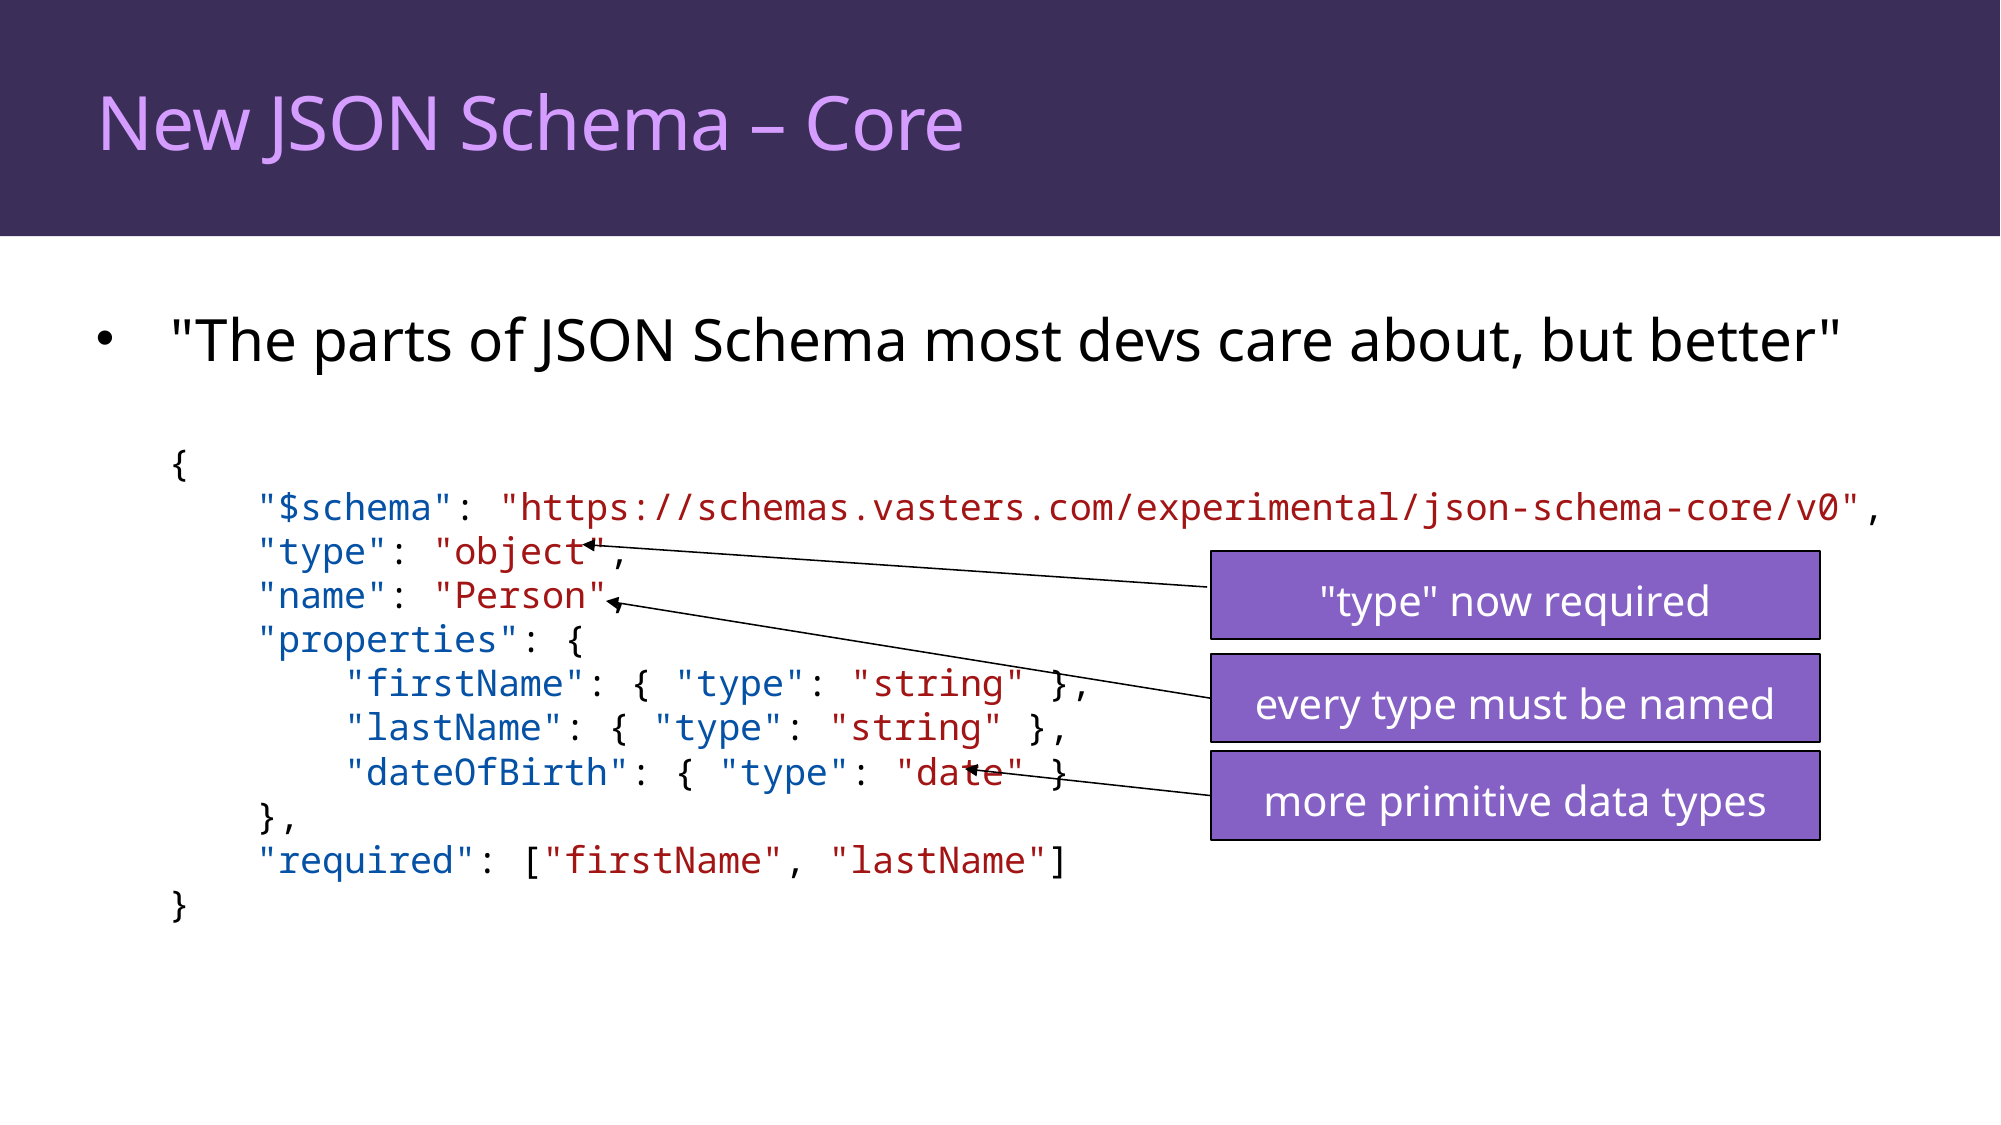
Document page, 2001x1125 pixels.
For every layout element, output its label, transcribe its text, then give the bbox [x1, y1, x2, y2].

title New JSON Schema – Core [96, 75, 1904, 166]
text_box "type" now required [1210, 550, 1821, 640]
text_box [605, 600, 1211, 699]
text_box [581, 544, 1208, 588]
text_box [964, 768, 1211, 796]
text_box every type must be named [1210, 653, 1821, 743]
text_box more primitive data types [1210, 751, 1821, 841]
text_box { "$schema": "https://schemas.vasters.com/experimental/json-schema-core/v0", "type": "object", "name": "Person", "properties": { "firstName": { "type": "string" }, "lastName": { "type": "string" }, "dateOfBirth": { "type": "date" } }, "required": ["firstName", "lastName"] } [153, 432, 1918, 933]
list "The parts of JSON Schema most devs care about, but better" [95, 302, 1904, 374]
